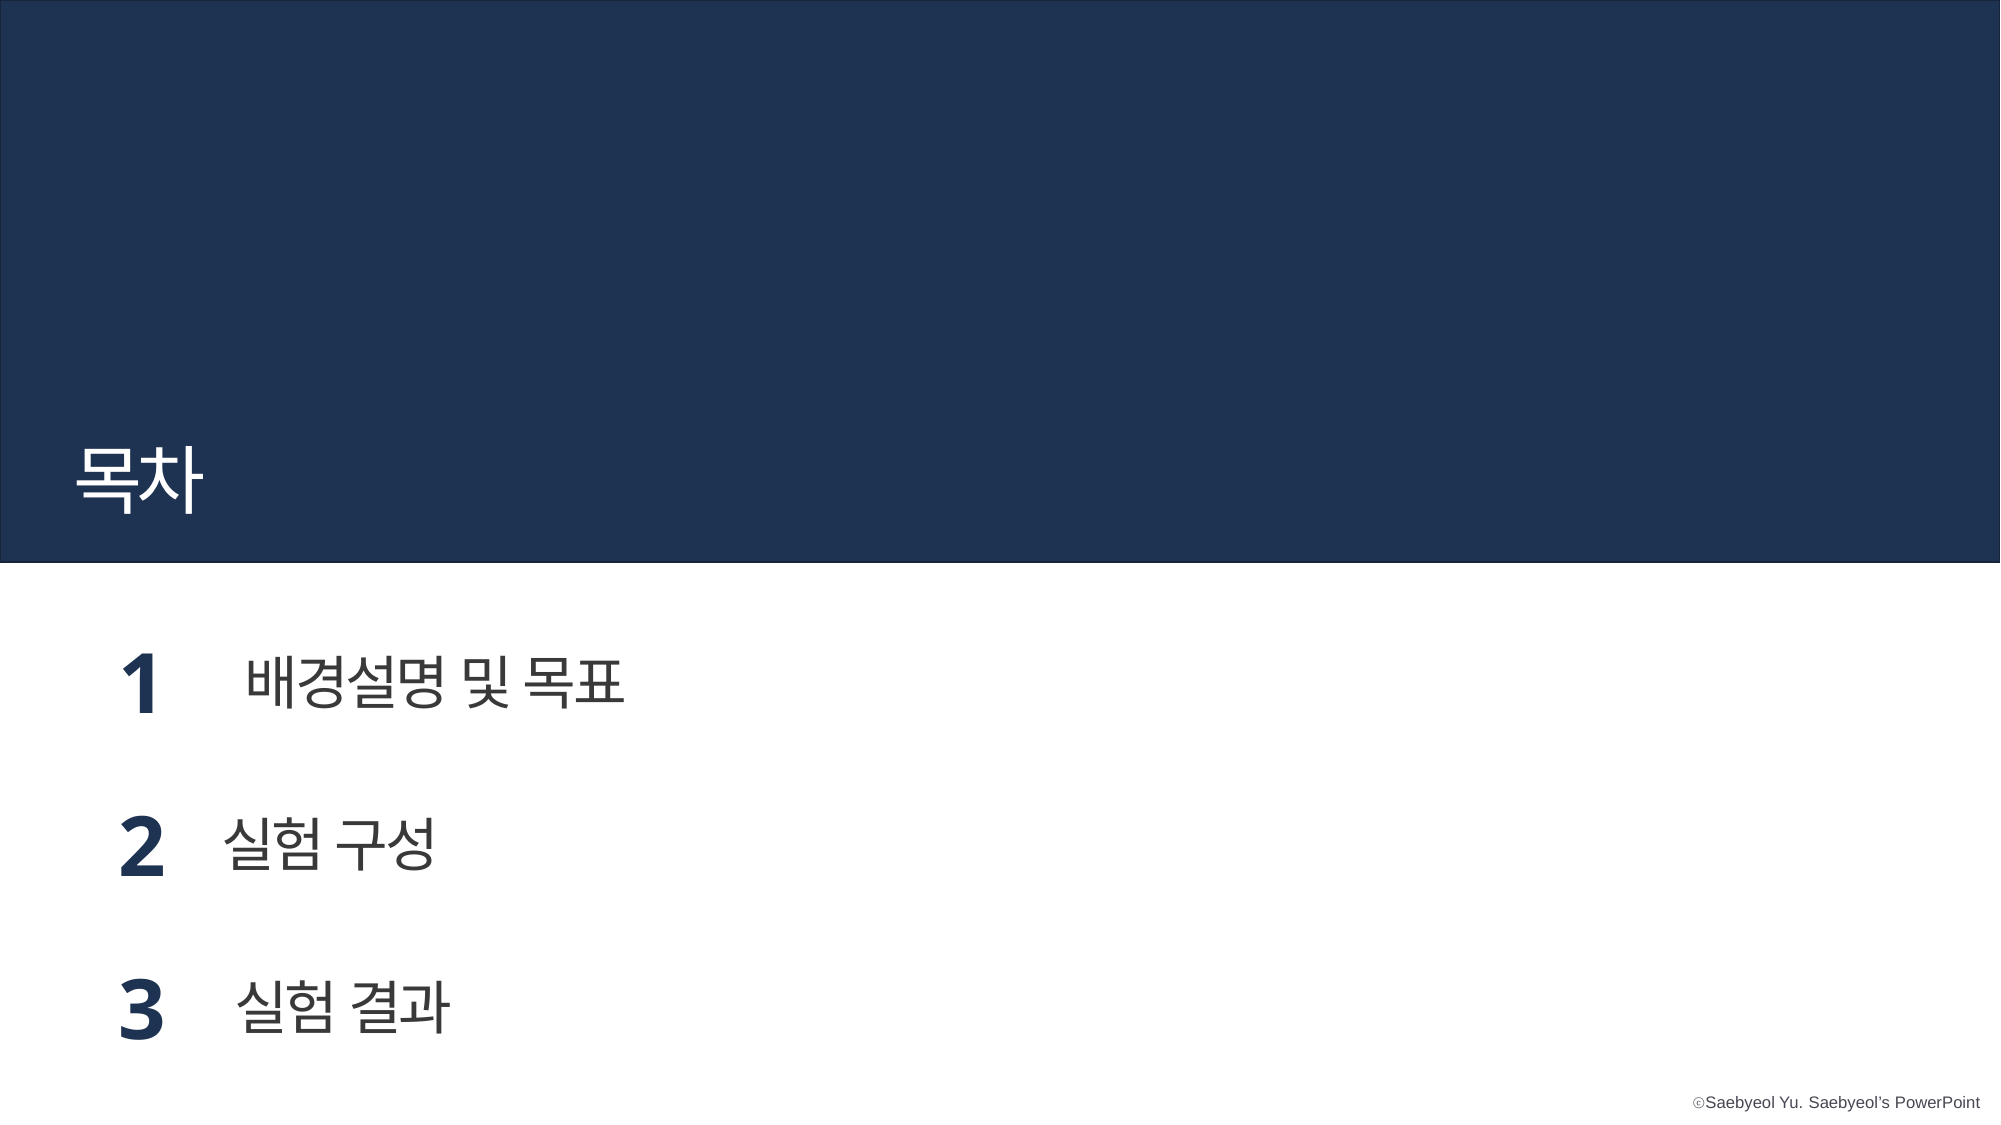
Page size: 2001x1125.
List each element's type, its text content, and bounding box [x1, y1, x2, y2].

text_box 목차 [58, 426, 221, 532]
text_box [101, 948, 479, 1065]
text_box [101, 623, 664, 740]
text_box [101, 785, 452, 902]
text_box [0, 0, 2000, 563]
